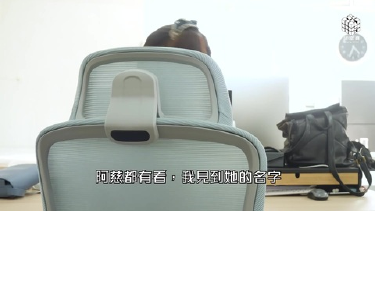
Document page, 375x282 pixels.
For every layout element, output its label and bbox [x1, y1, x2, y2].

picture [0, 0, 375, 212]
